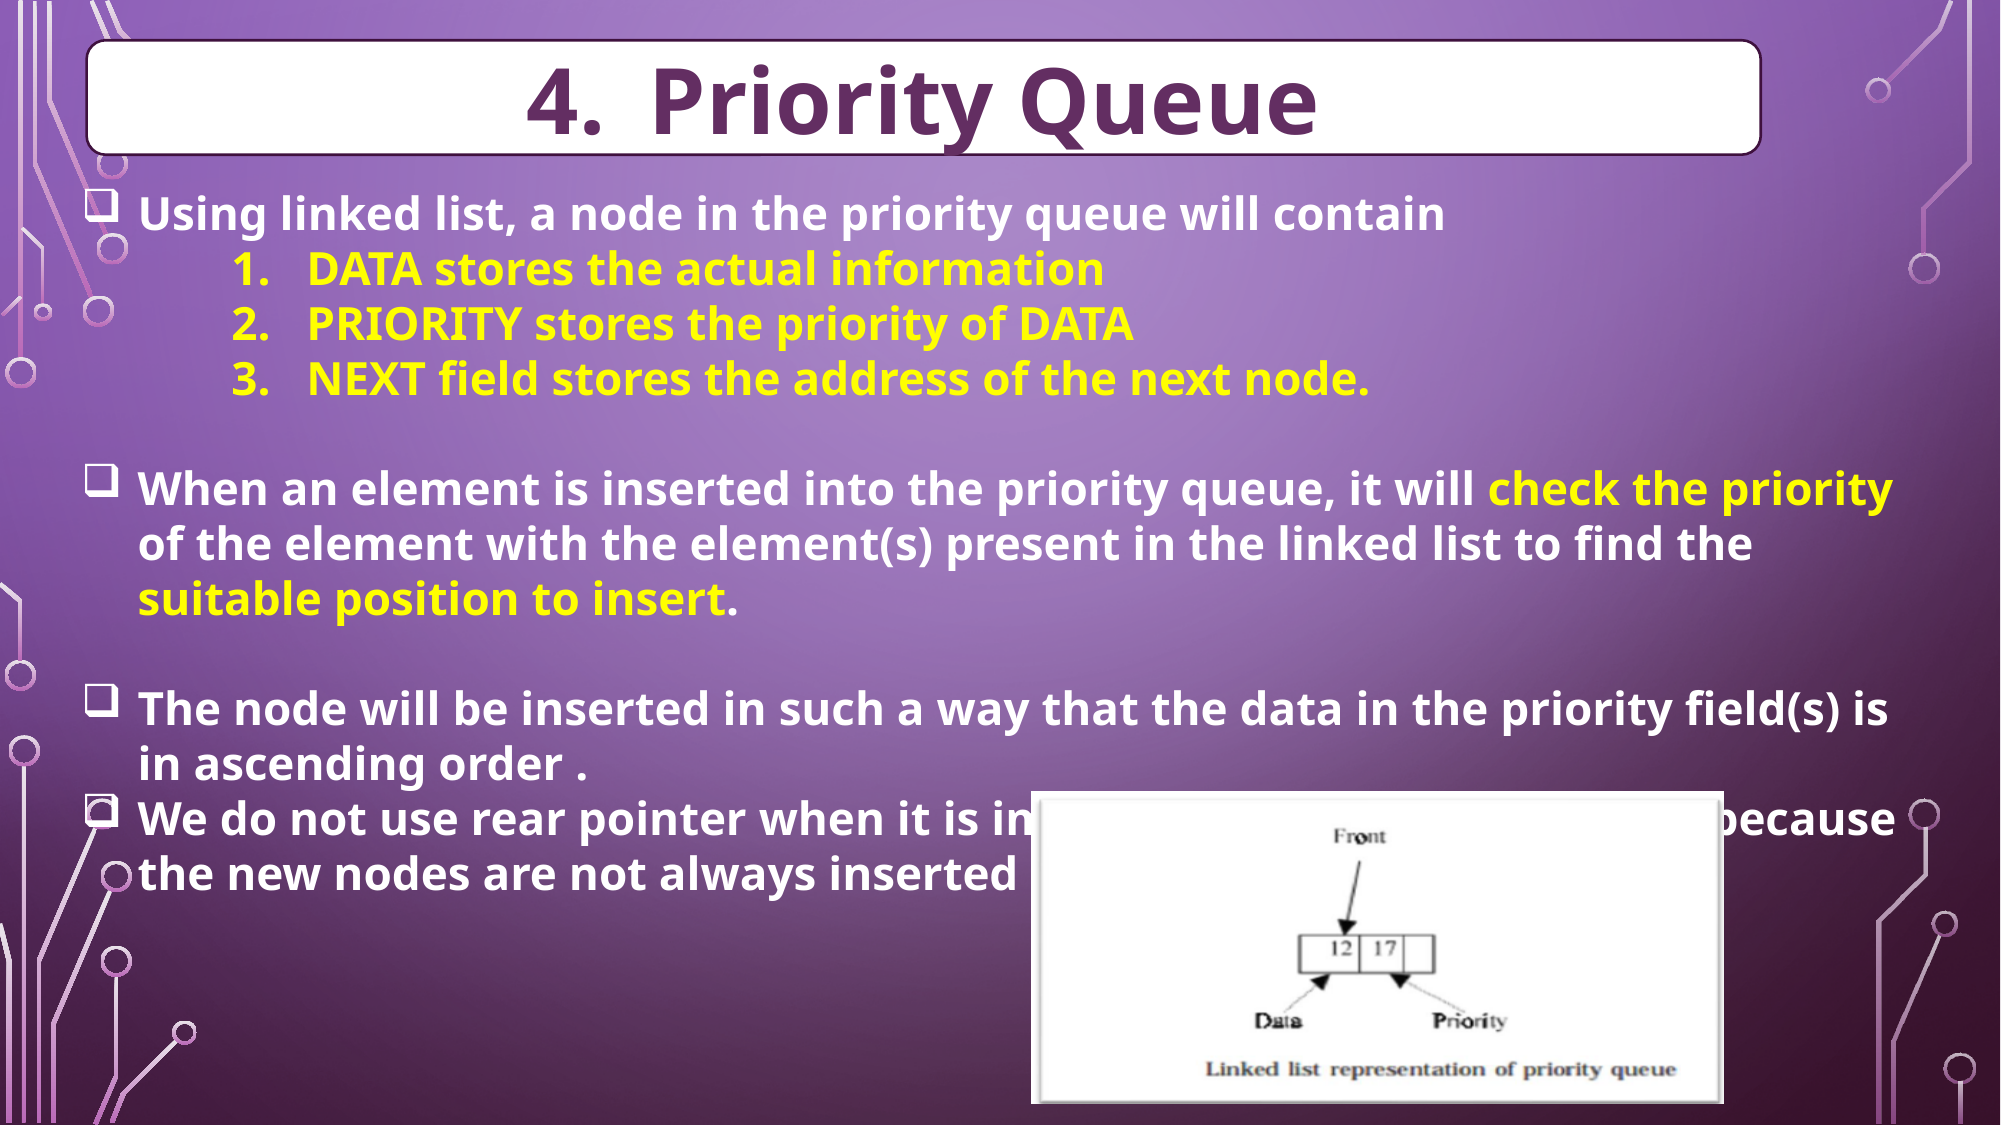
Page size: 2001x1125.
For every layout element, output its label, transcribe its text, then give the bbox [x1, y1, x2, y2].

picture [1031, 791, 1725, 1104]
text_box Priority Queue [85, 38, 1763, 157]
text_box Using linked list, a node in the priority queue will contain DATA stores the actual information PRIORITY stores the priority of DATA NEXT field stores the address of the next node. When an element is inserted into the priority queue, it will check the priority of the element with the element(s) present in the linked list to find the suitable position to insert. The node will be inserted in such a way that the data in the priority field(s) is in ascending order . We do not use rear pointer when it is implemented using linked list , because the new nodes are not always inserted at the rear end. [66, 177, 1934, 907]
